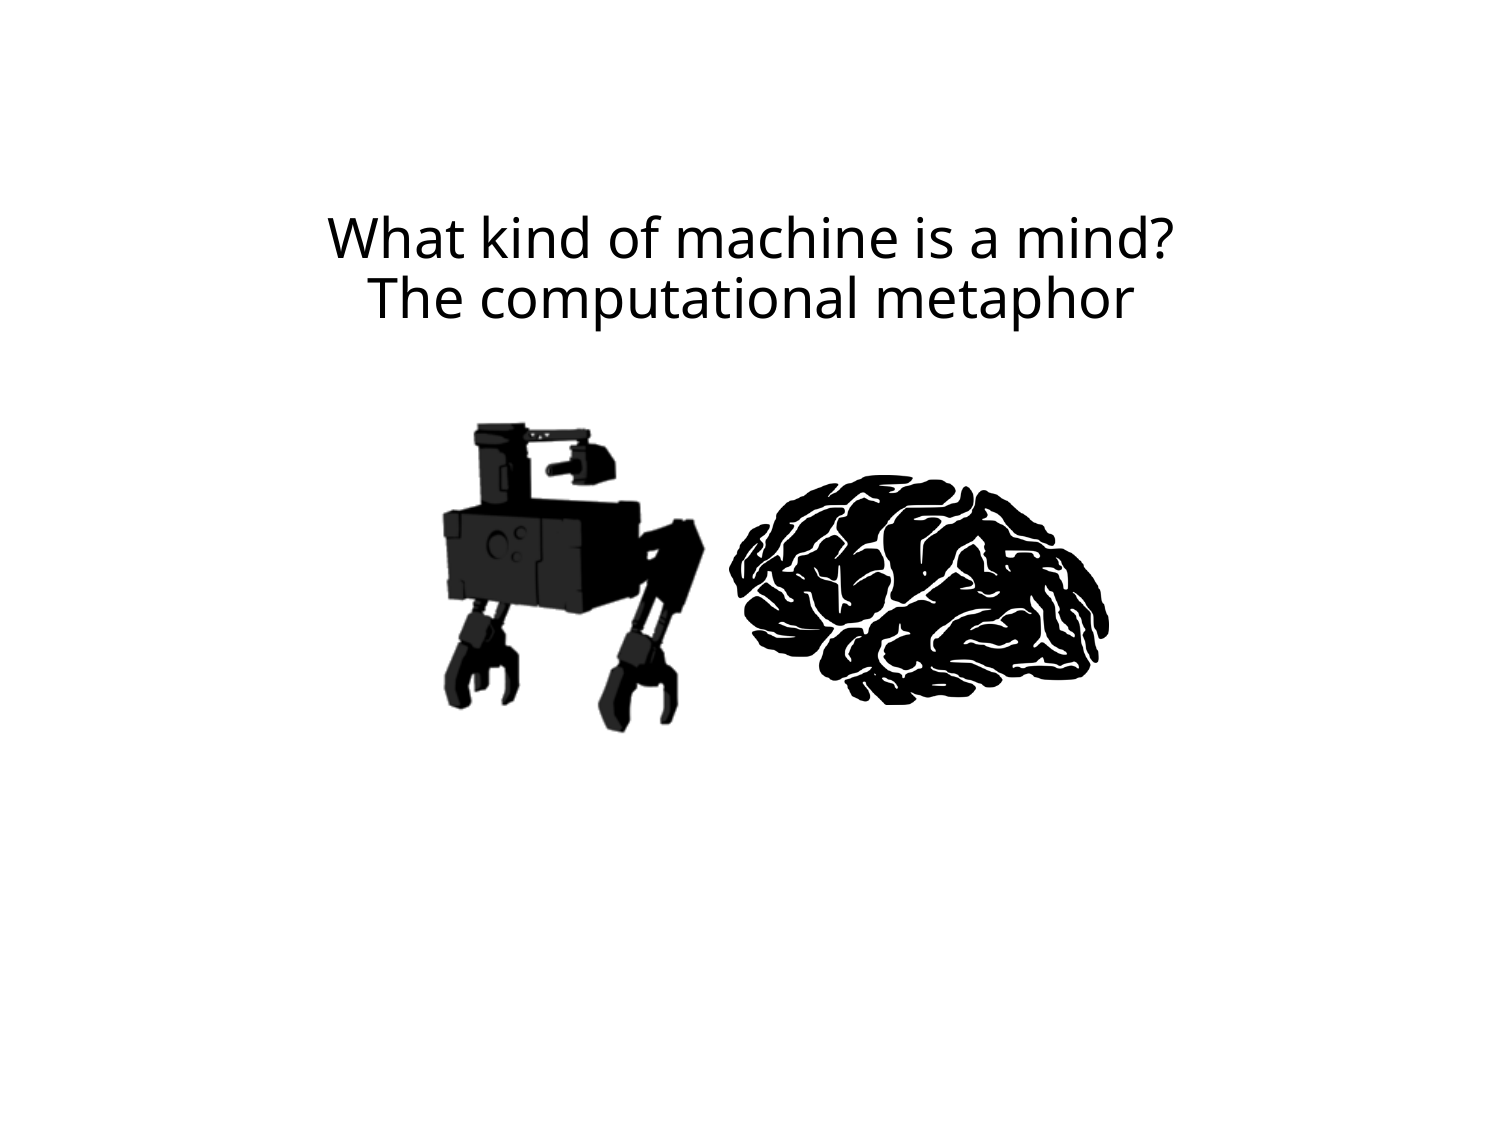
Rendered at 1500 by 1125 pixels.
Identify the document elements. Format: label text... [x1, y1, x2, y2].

picture [415, 375, 1109, 766]
title What kind of machine is a mind? The computational metaphor [105, 201, 1399, 340]
